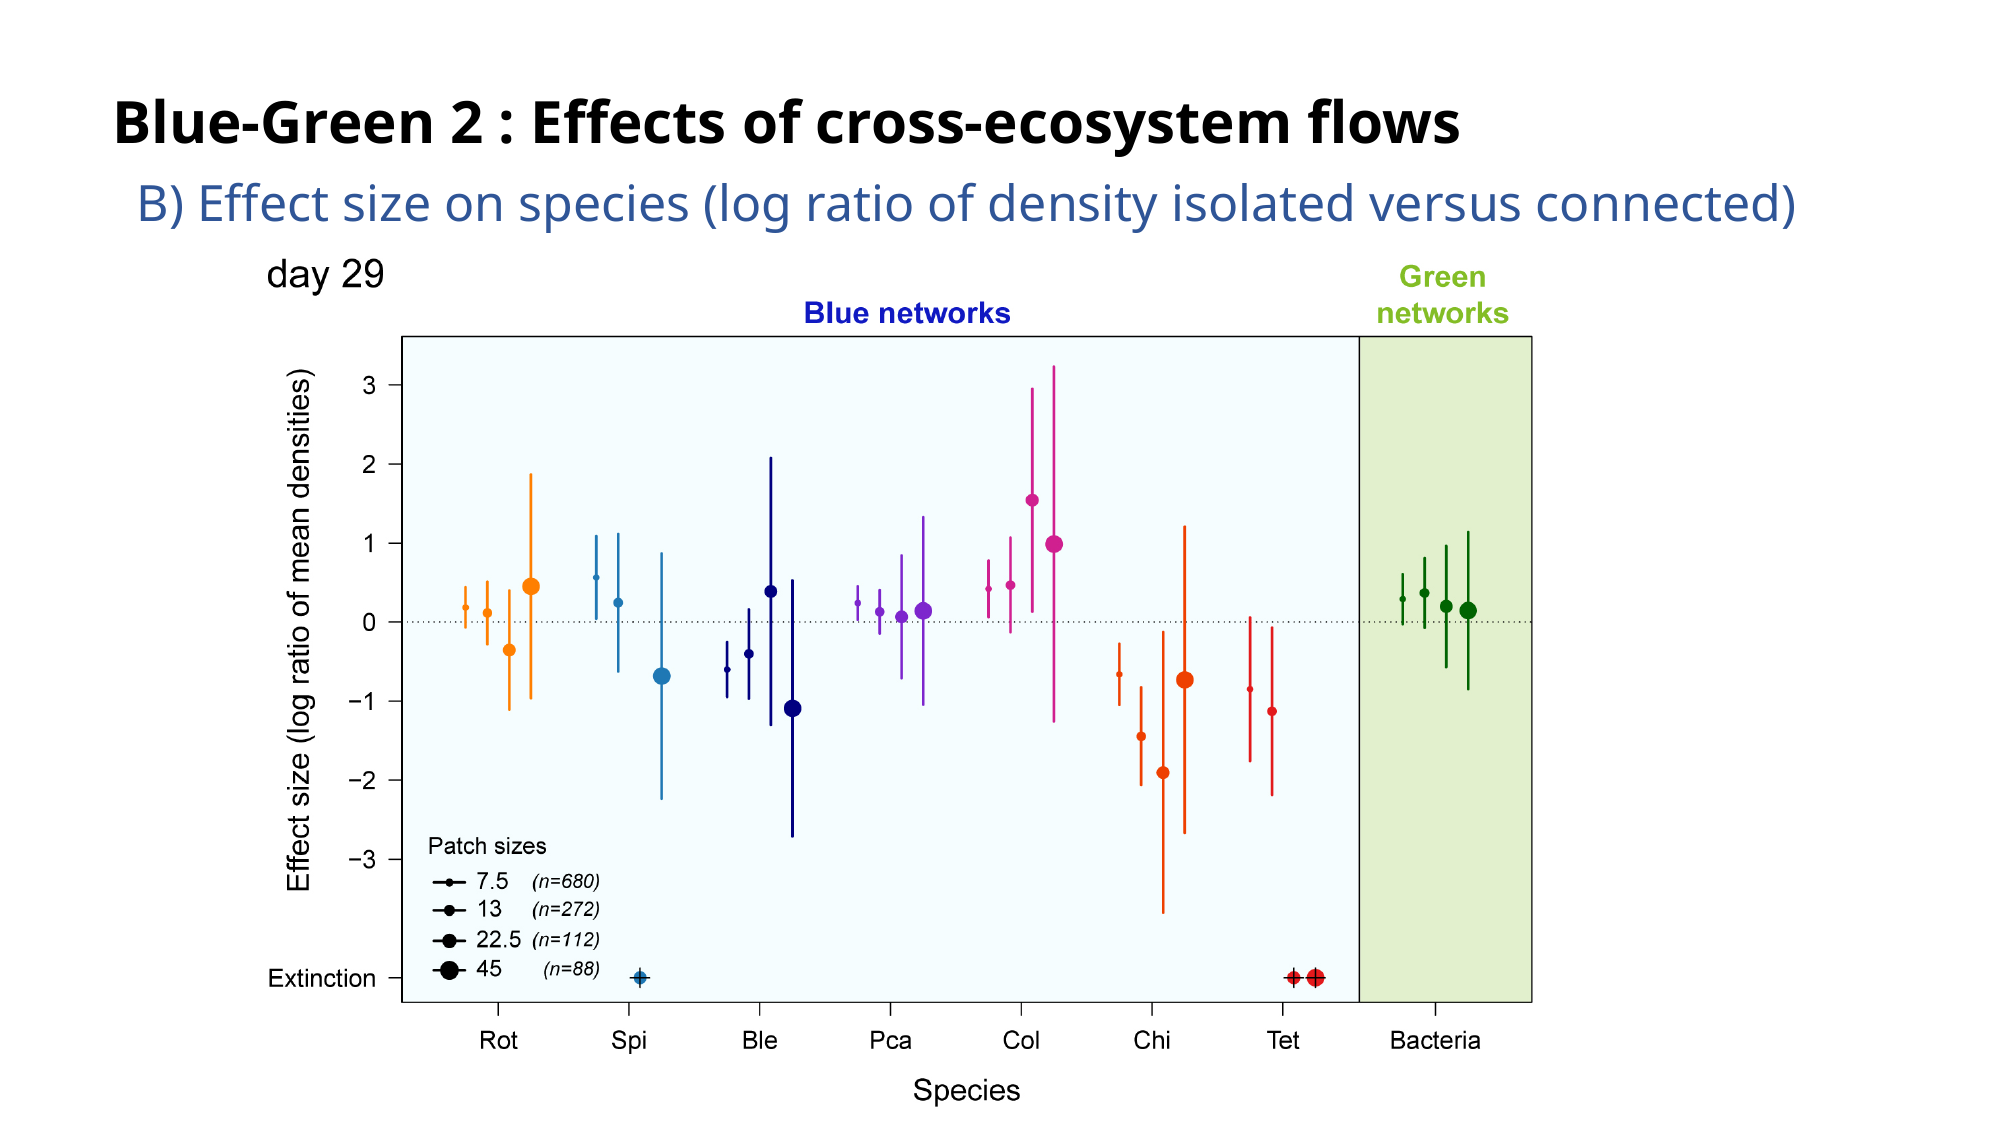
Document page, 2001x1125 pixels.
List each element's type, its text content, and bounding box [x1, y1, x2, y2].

picture [238, 230, 1585, 1125]
subtitle B) Effect size on species (log ratio of density isolated versus connected) [121, 171, 2000, 262]
text_box Blue-Green 2 : Effects of cross-ecosystem flows [97, 77, 1478, 162]
